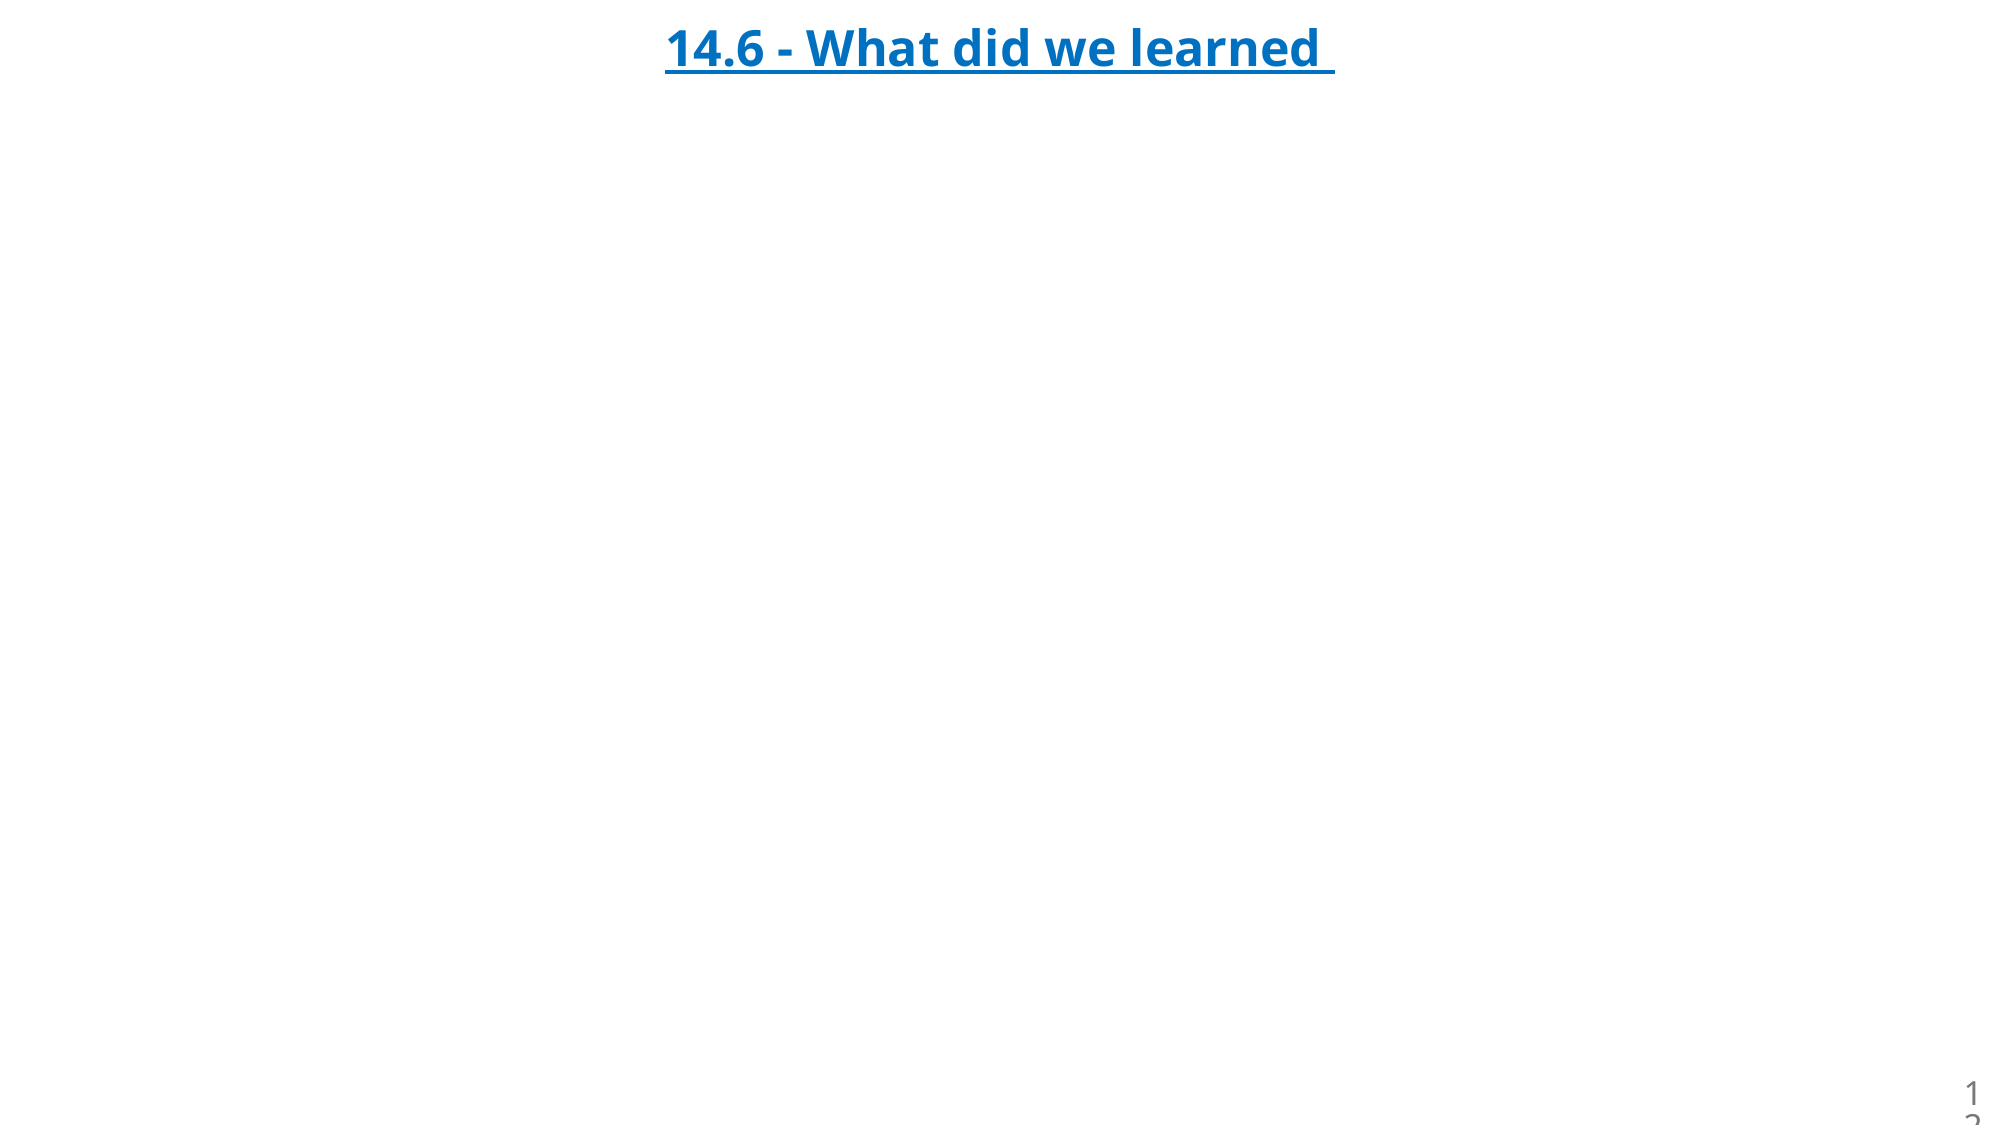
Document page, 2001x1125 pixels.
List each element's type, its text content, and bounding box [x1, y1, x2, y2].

title 14.6 - What did we learned [632, 0, 1368, 152]
slide_number 12 [1948, 1065, 2000, 1125]
